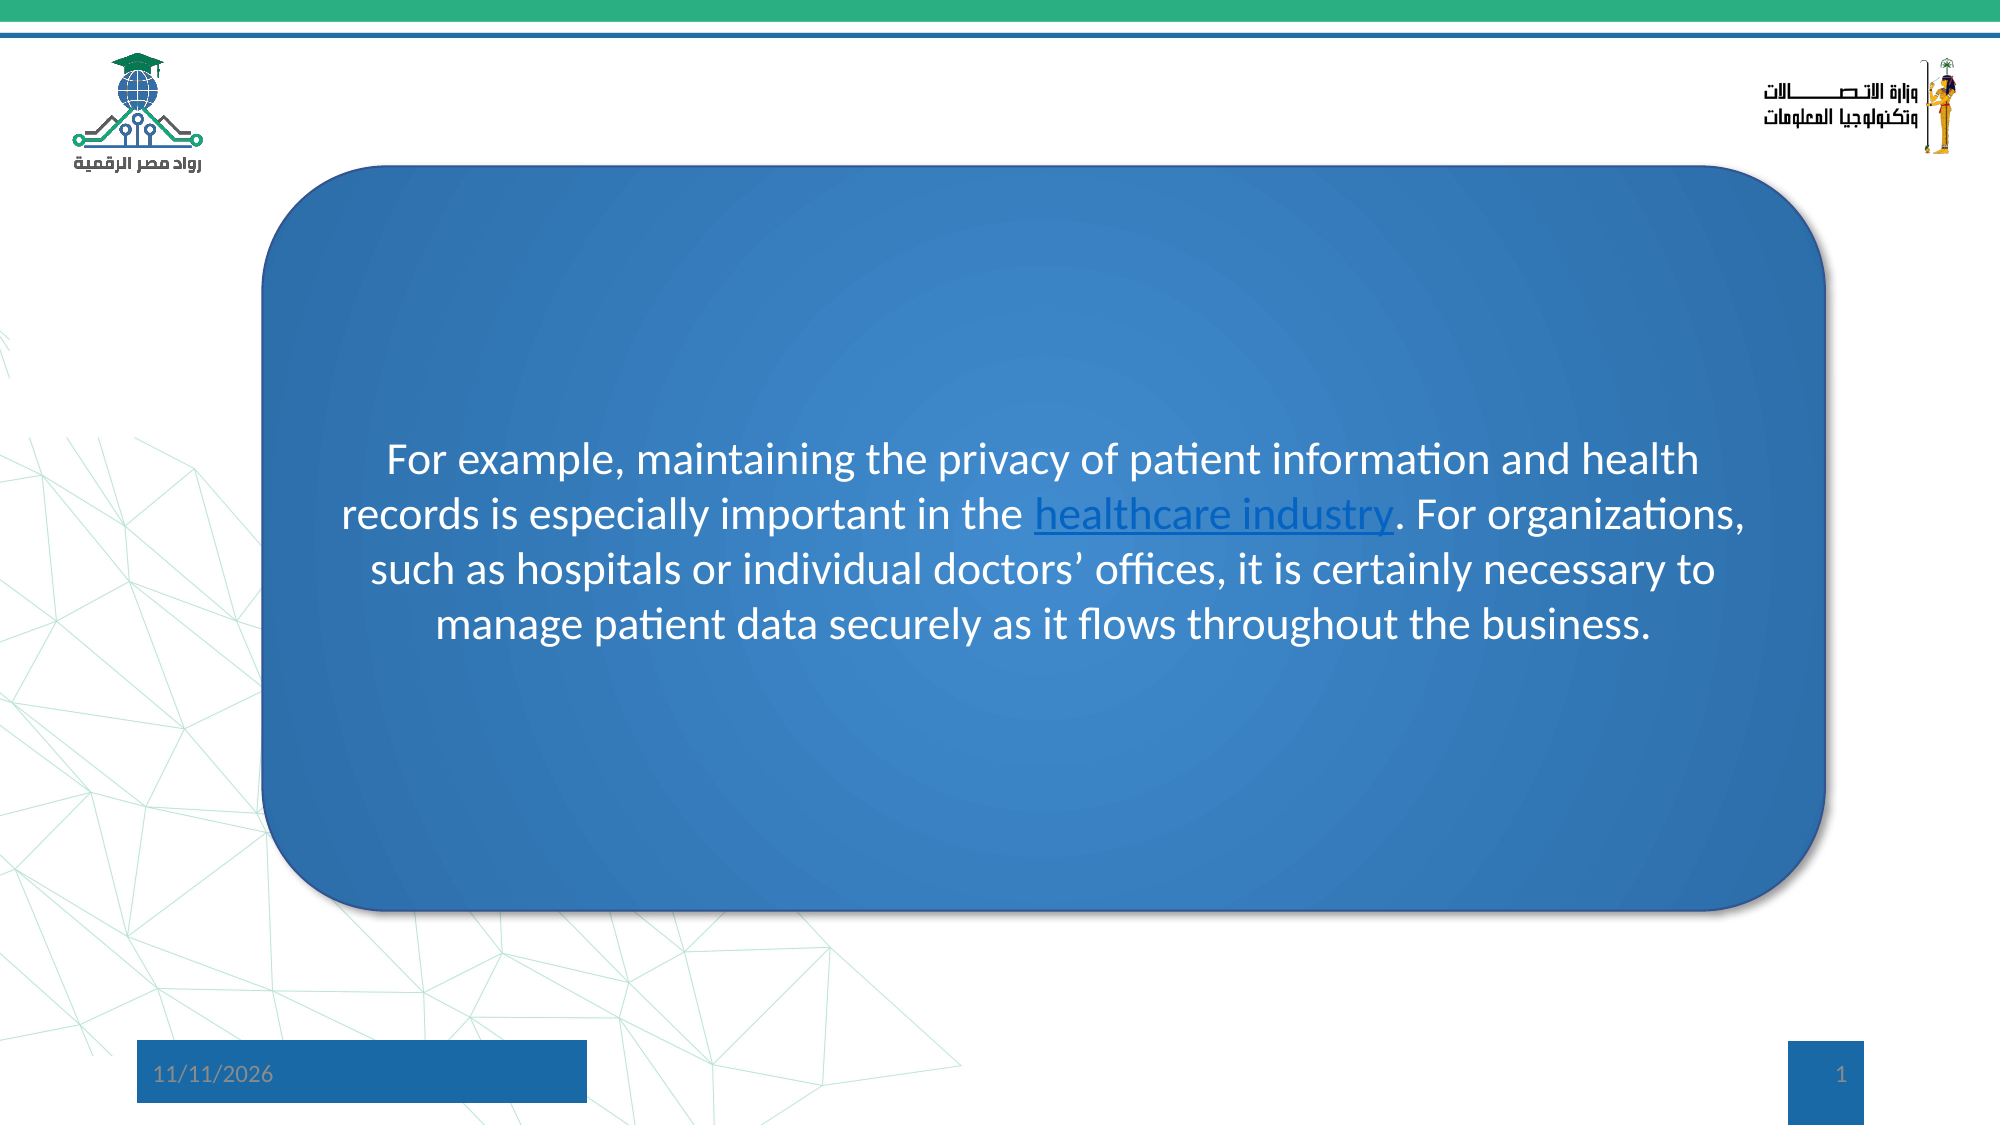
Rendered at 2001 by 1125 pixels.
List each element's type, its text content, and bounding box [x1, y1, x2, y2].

picture [0, 0, 2000, 1125]
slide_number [137, 1042, 588, 1103]
text_box For example, maintaining the privacy of patient information and health records is especially important in the healthcare industry. For organizations, such as hospitals or individual doctors’ offices, it is certainly necessary to manage patient data securely as it flows throughout the business. [261, 165, 1826, 912]
slide_number 1 [1412, 1042, 1863, 1103]
